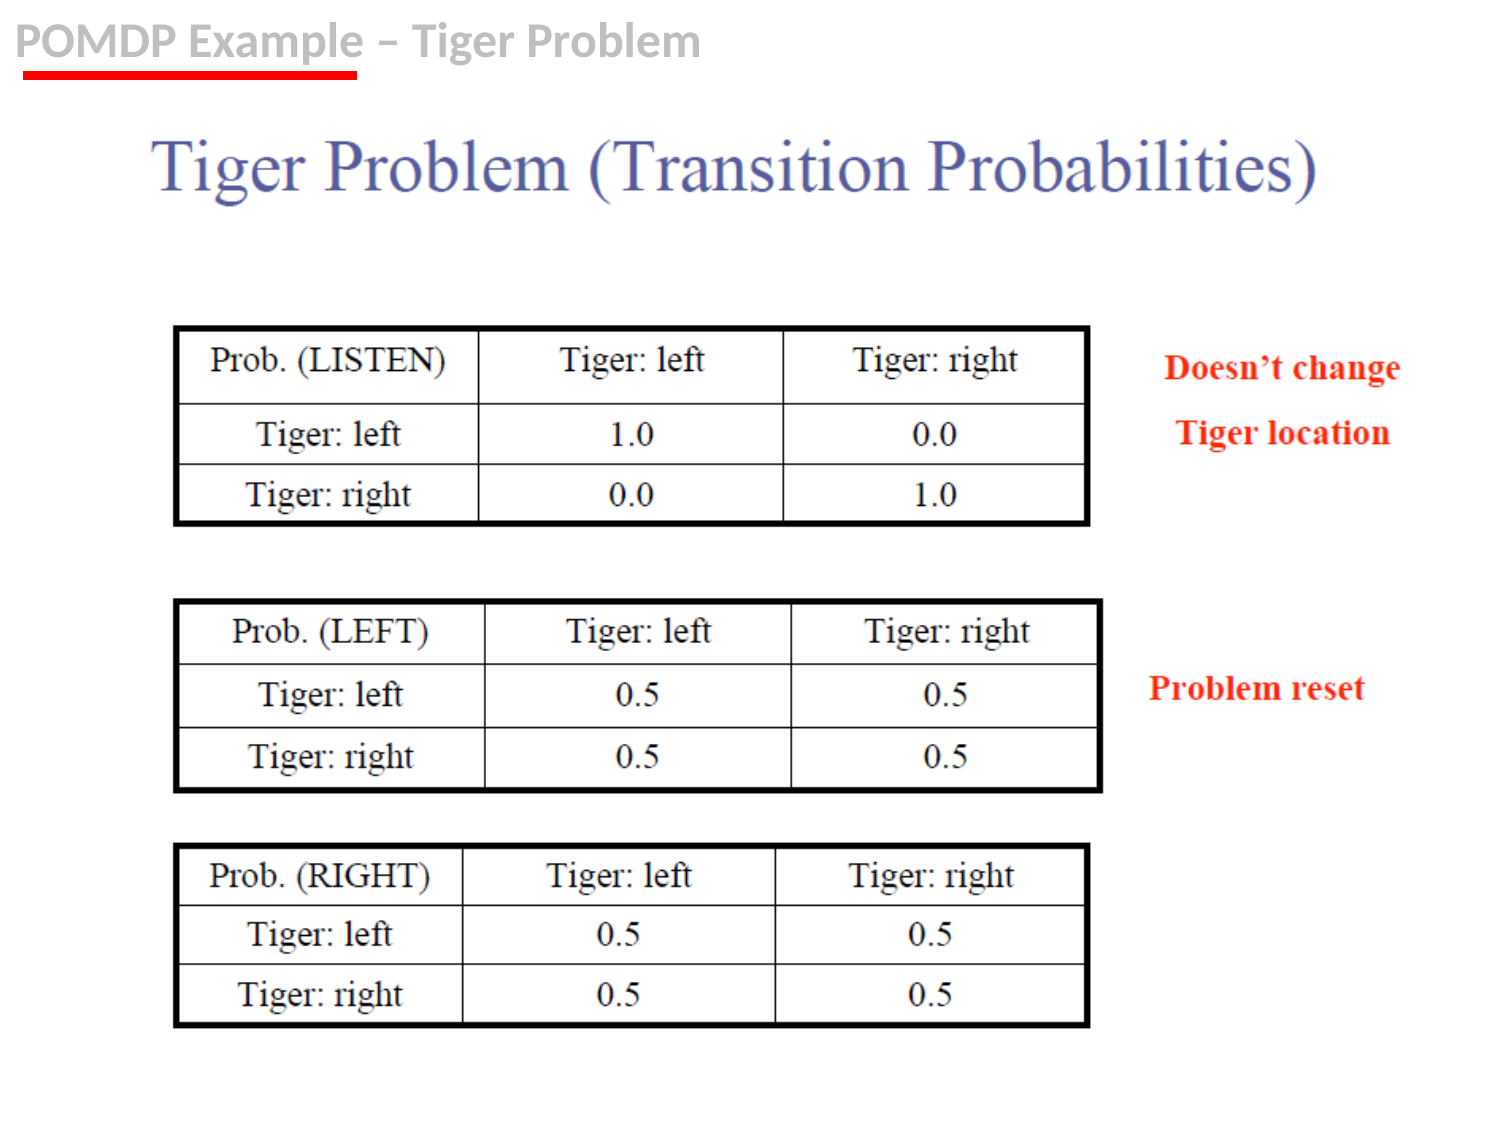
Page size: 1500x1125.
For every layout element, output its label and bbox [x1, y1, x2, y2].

picture [135, 120, 1428, 1049]
text_box [0, 0, 782, 76]
